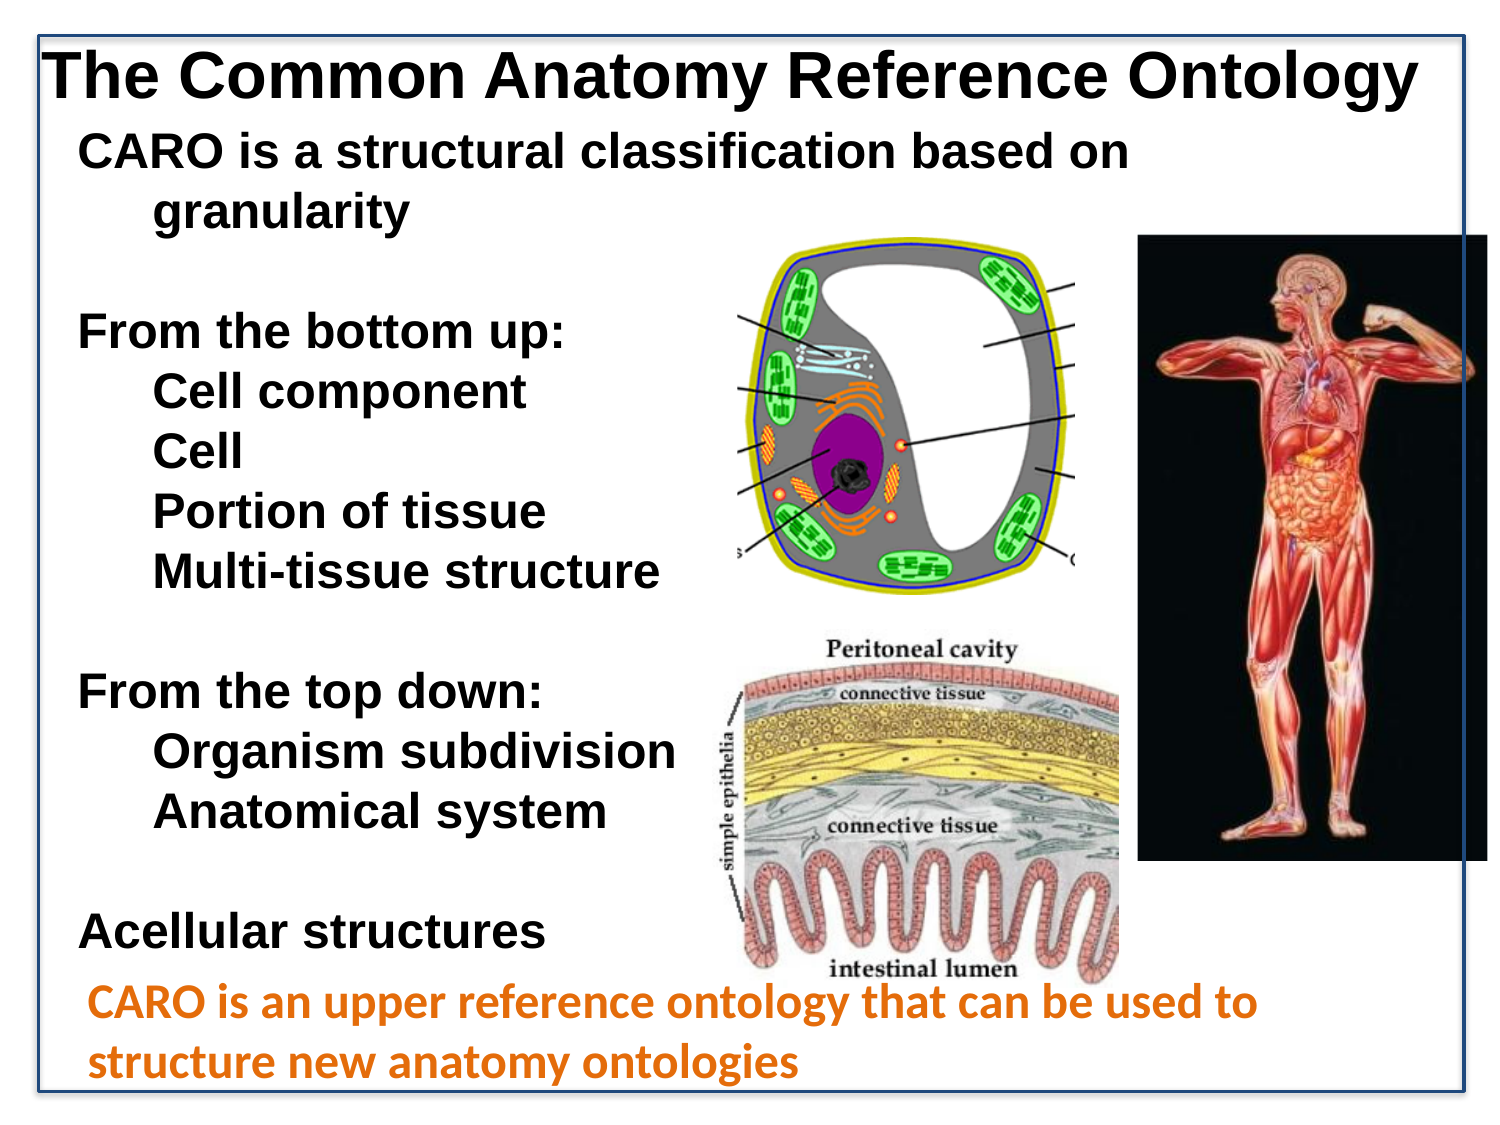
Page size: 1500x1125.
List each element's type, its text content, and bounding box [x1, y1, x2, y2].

picture [737, 237, 1076, 595]
picture [712, 629, 1119, 988]
picture [1137, 231, 1488, 861]
text_box The Common Anatomy Reference Ontology [26, 24, 1488, 120]
text_box [37, 35, 1465, 1092]
